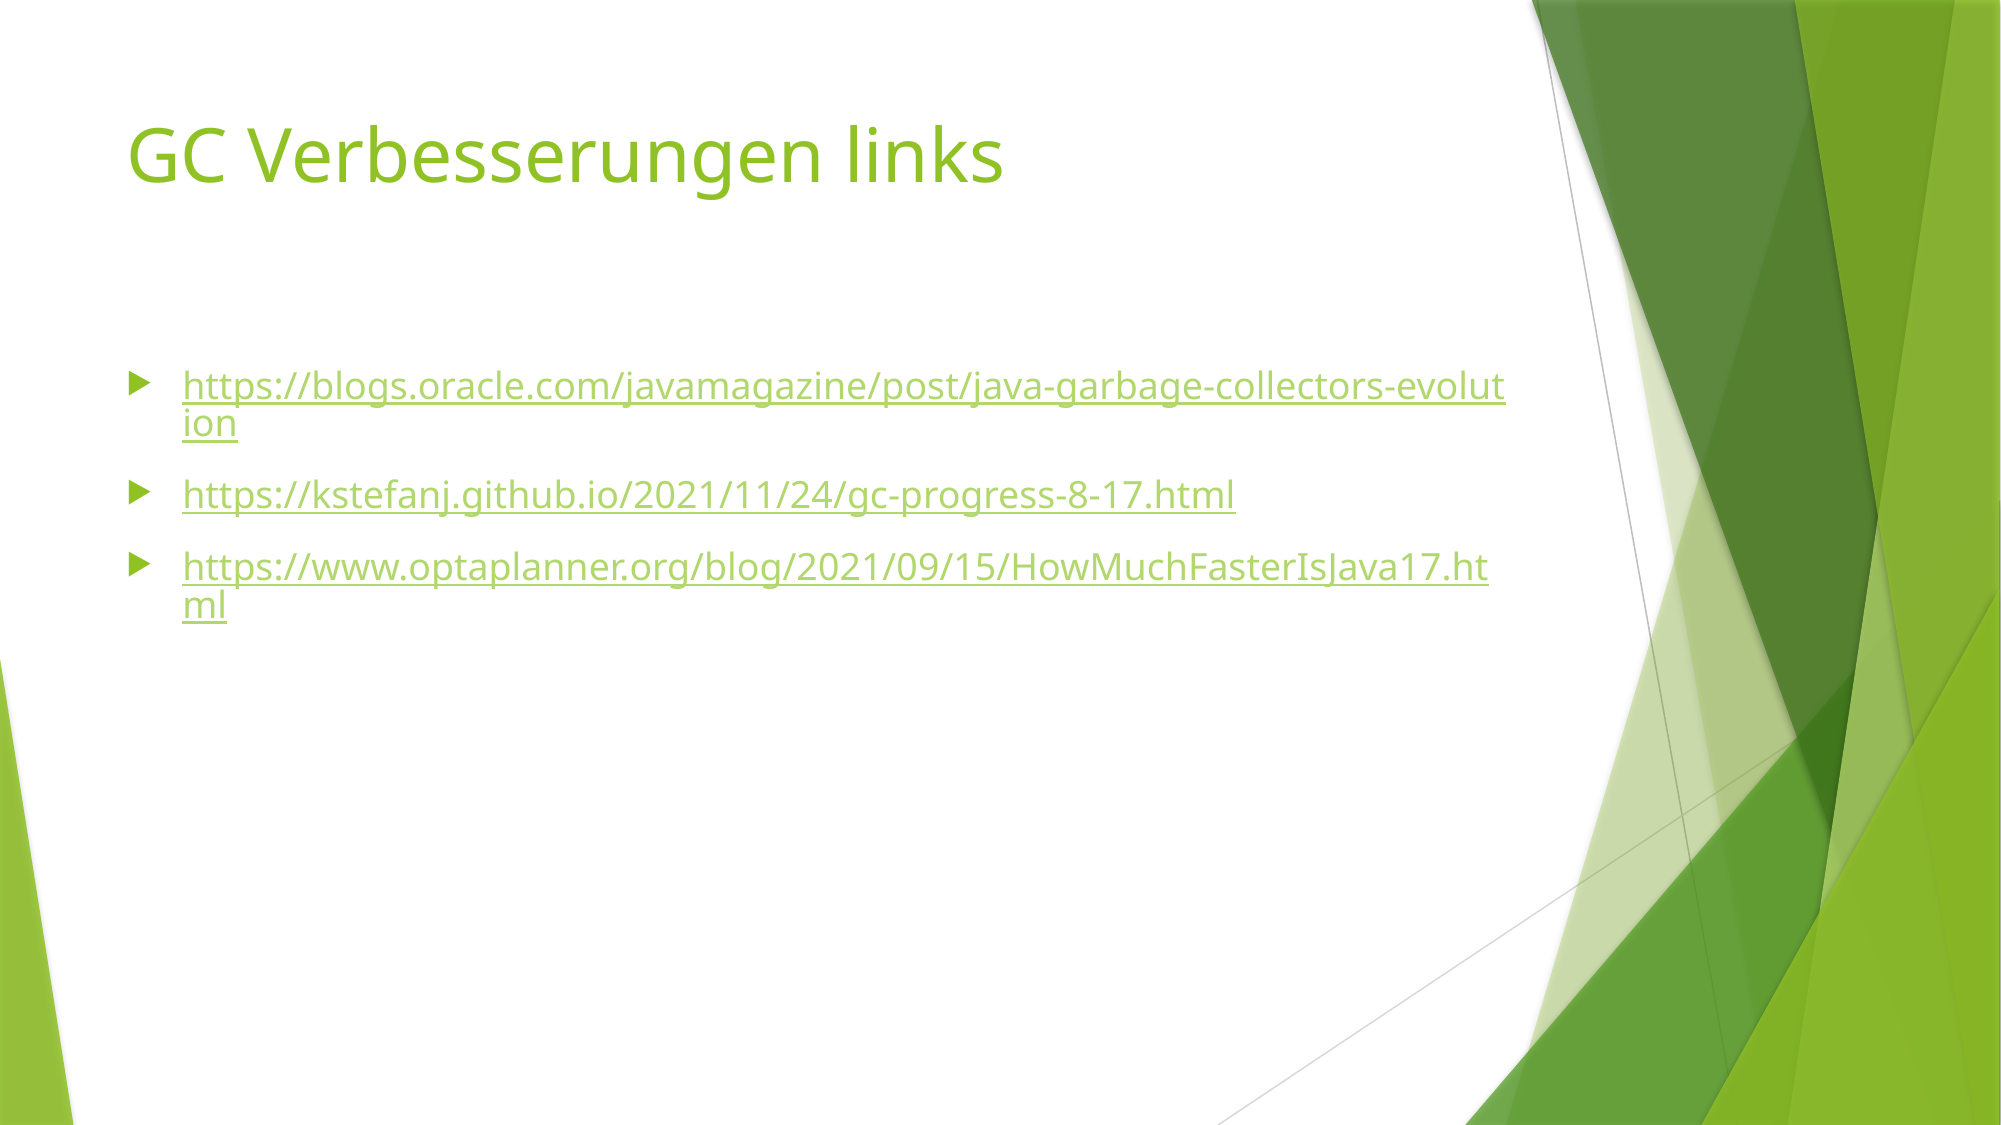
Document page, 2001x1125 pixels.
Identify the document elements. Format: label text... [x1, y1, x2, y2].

title GC Verbesserungen links [111, 99, 1522, 224]
list https://blogs.oracle.com/javamagazine/post/java-garbage-collectors-evolution https://kstefanj.github.io/2021/11/24/gc-progress-8-17.html https://www.optaplanner.org/blog/2021/09/15/HowMuchFasterIsJava17.html [111, 354, 1522, 992]
